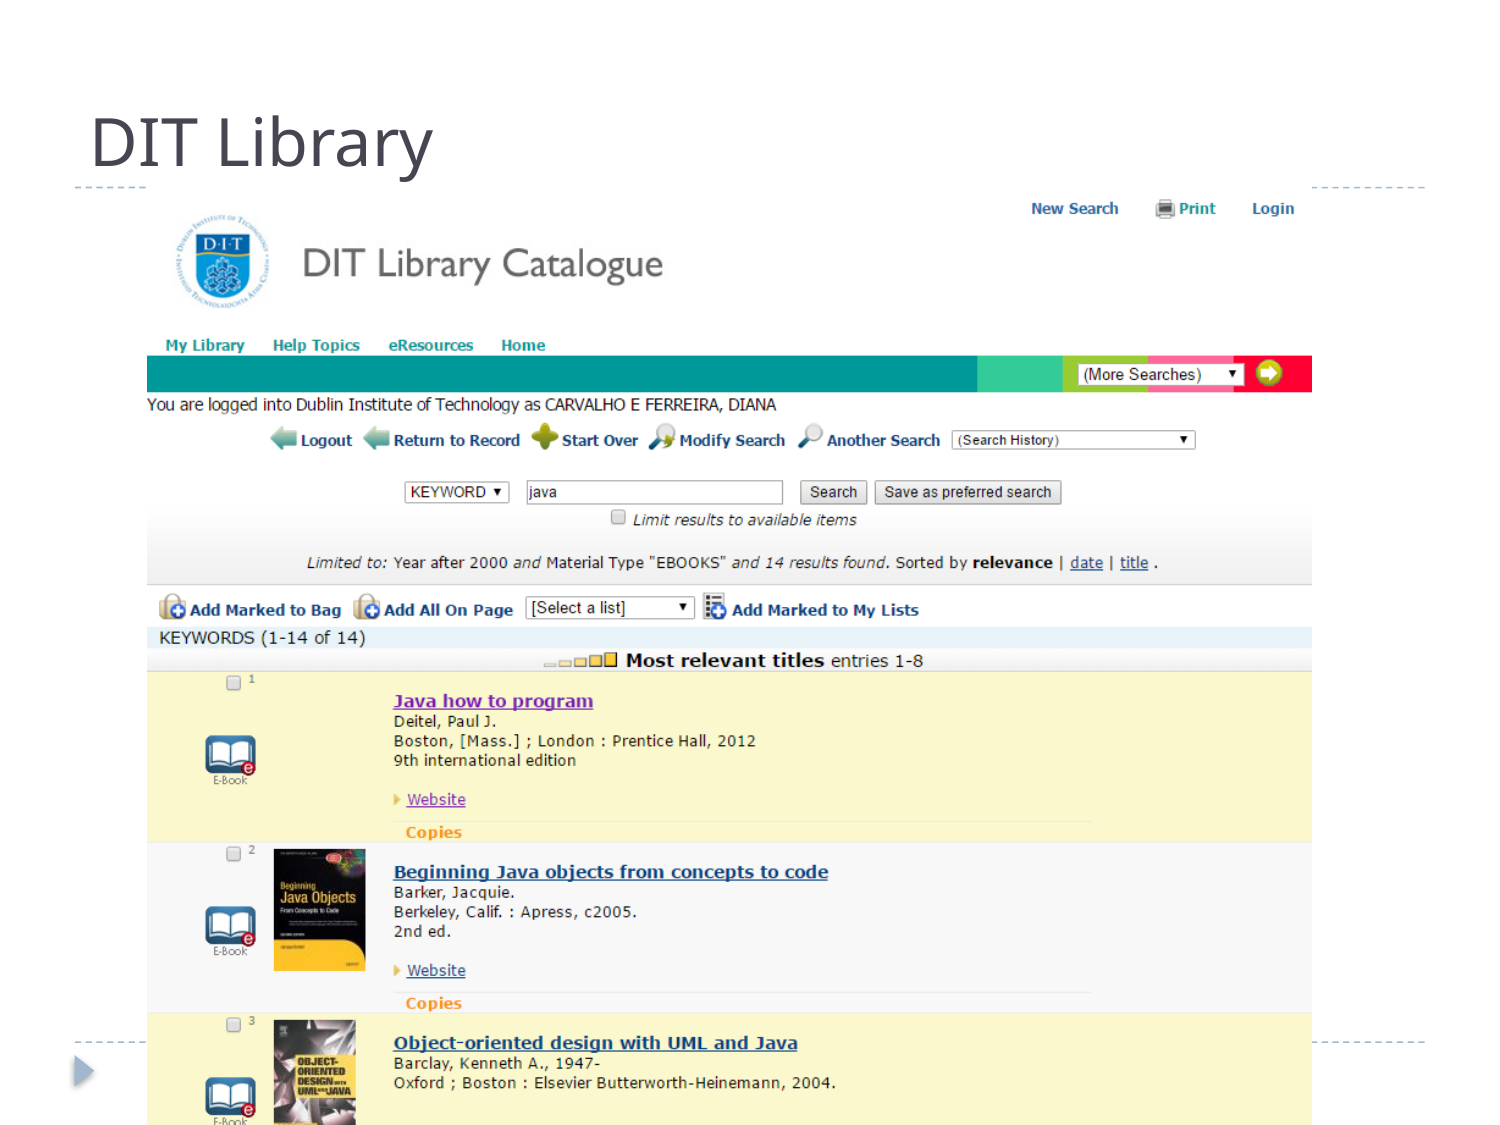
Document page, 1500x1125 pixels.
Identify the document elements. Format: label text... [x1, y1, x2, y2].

title DIT Library [75, 24, 1425, 188]
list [147, 186, 1312, 1125]
